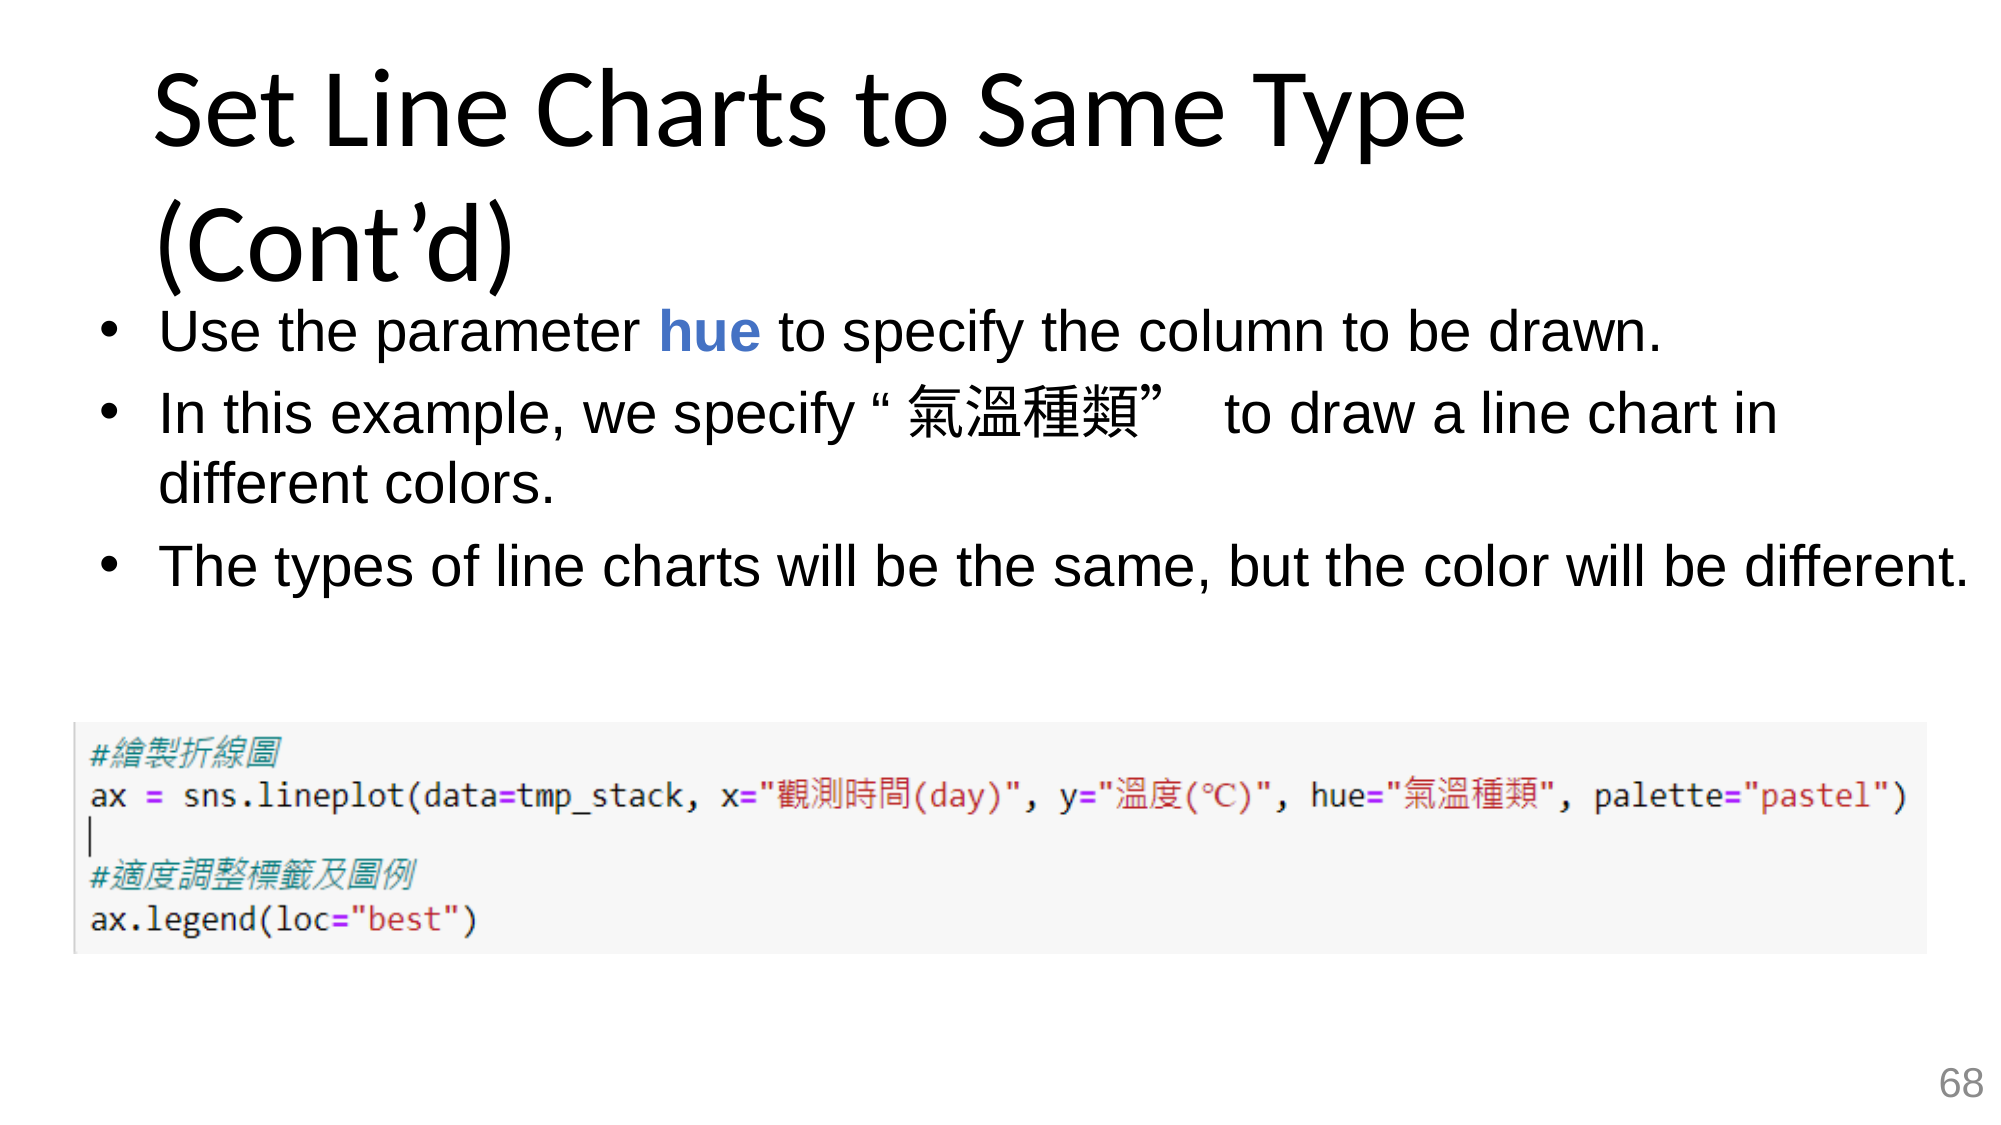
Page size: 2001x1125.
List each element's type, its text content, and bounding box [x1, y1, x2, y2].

list Use the parameter hue to specify the column to be drawn. In this example, we specify “氣溫種類” to draw a line chart in different colors. The types of line charts will be the same, but the color will be different. [84, 285, 1996, 1000]
title Set Line Charts to Same Type (Cont’d) [137, 59, 1863, 278]
picture [72, 722, 1927, 954]
slide_number 68 [1550, 1050, 2000, 1111]
